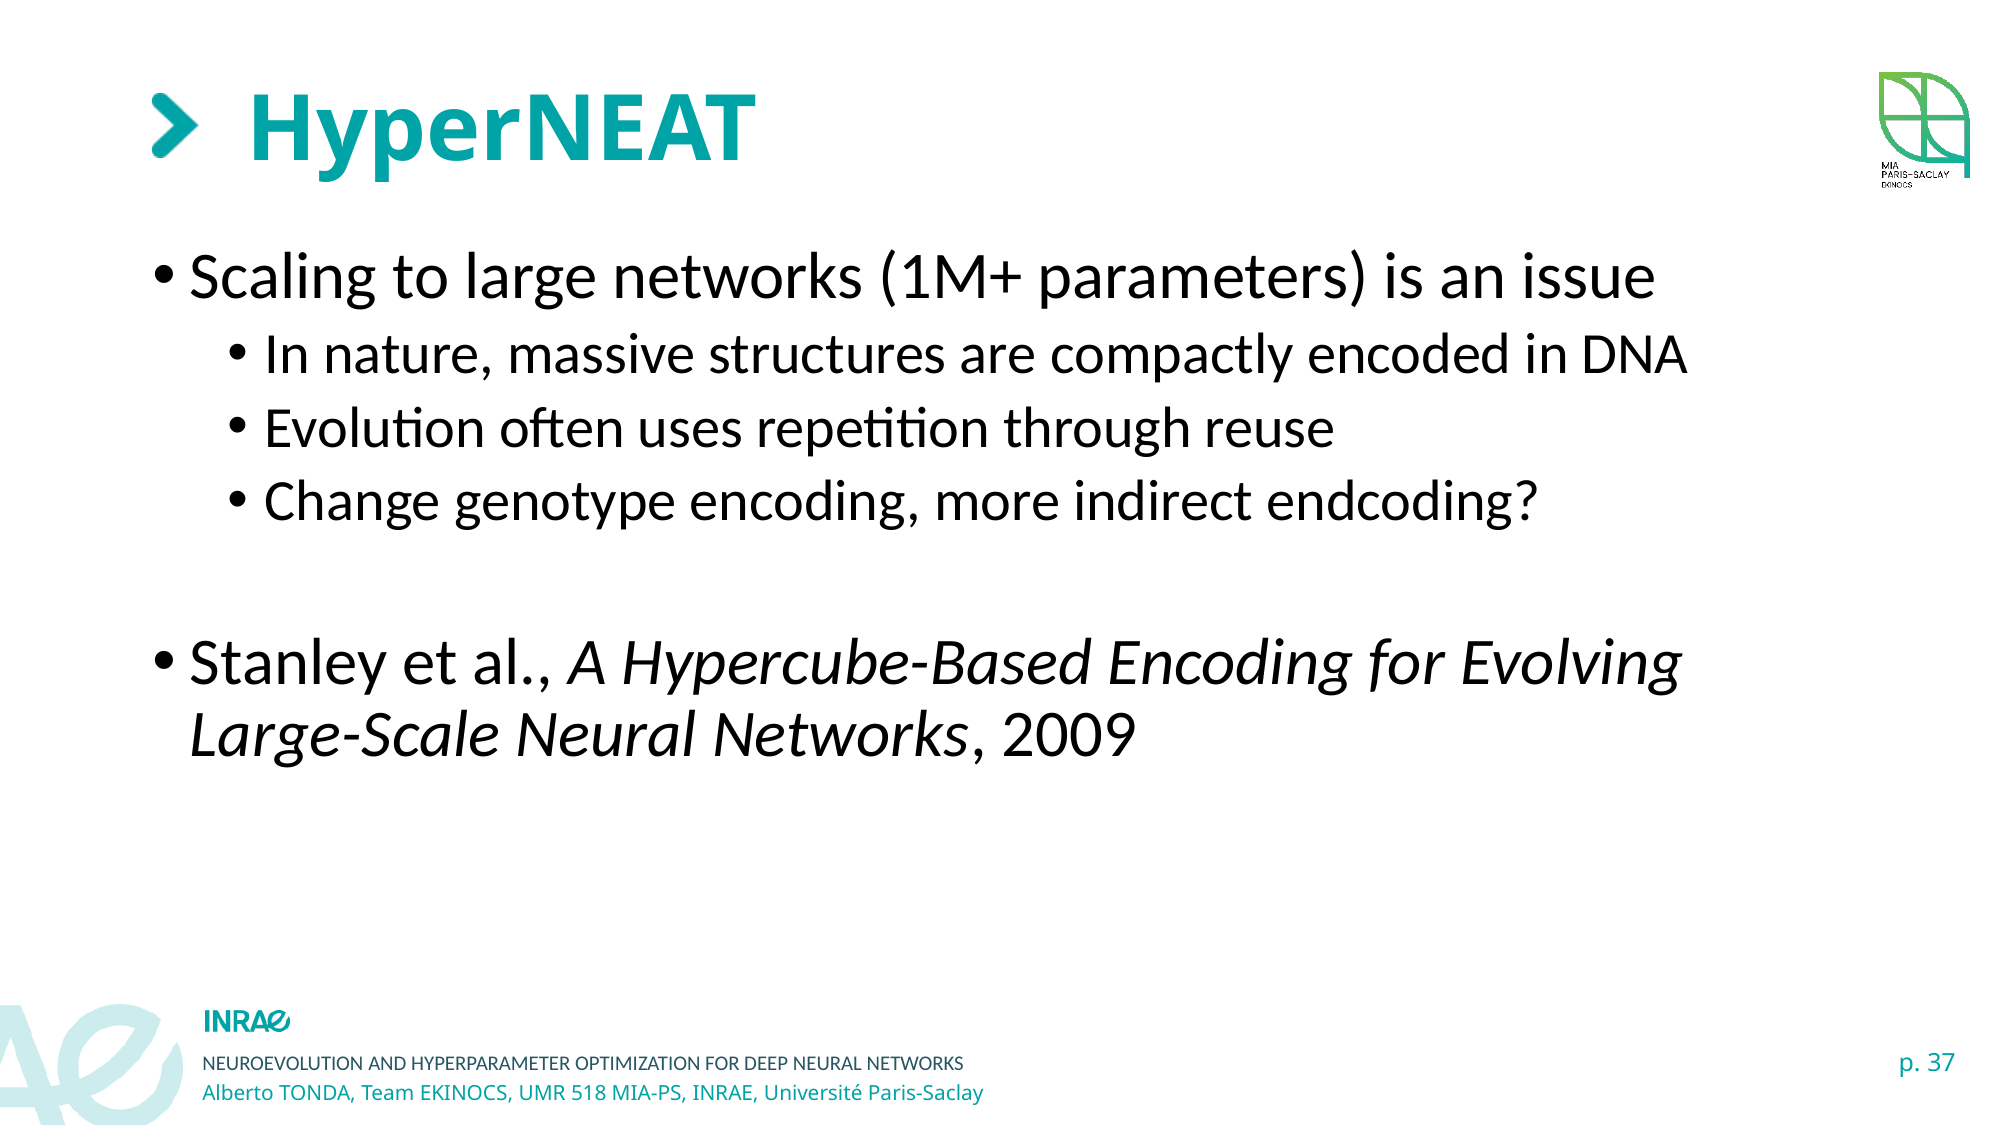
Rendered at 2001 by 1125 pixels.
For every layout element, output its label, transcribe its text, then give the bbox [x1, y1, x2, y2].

picture [152, 93, 200, 158]
picture [0, 996, 329, 1125]
title HyperNEAT [137, 59, 1863, 203]
picture [1862, 54, 1986, 205]
list Scaling to large networks (1M+ parameters) is an issue In nature, massive structures are compactly encoded in DNA Evolution often uses repetition through reuse Change genotype encoding, more indirect endcoding? Stanley et al., A Hypercube-Based Encoding for Evolving Large-Scale Neural Networks, 2009 [137, 233, 1863, 1001]
